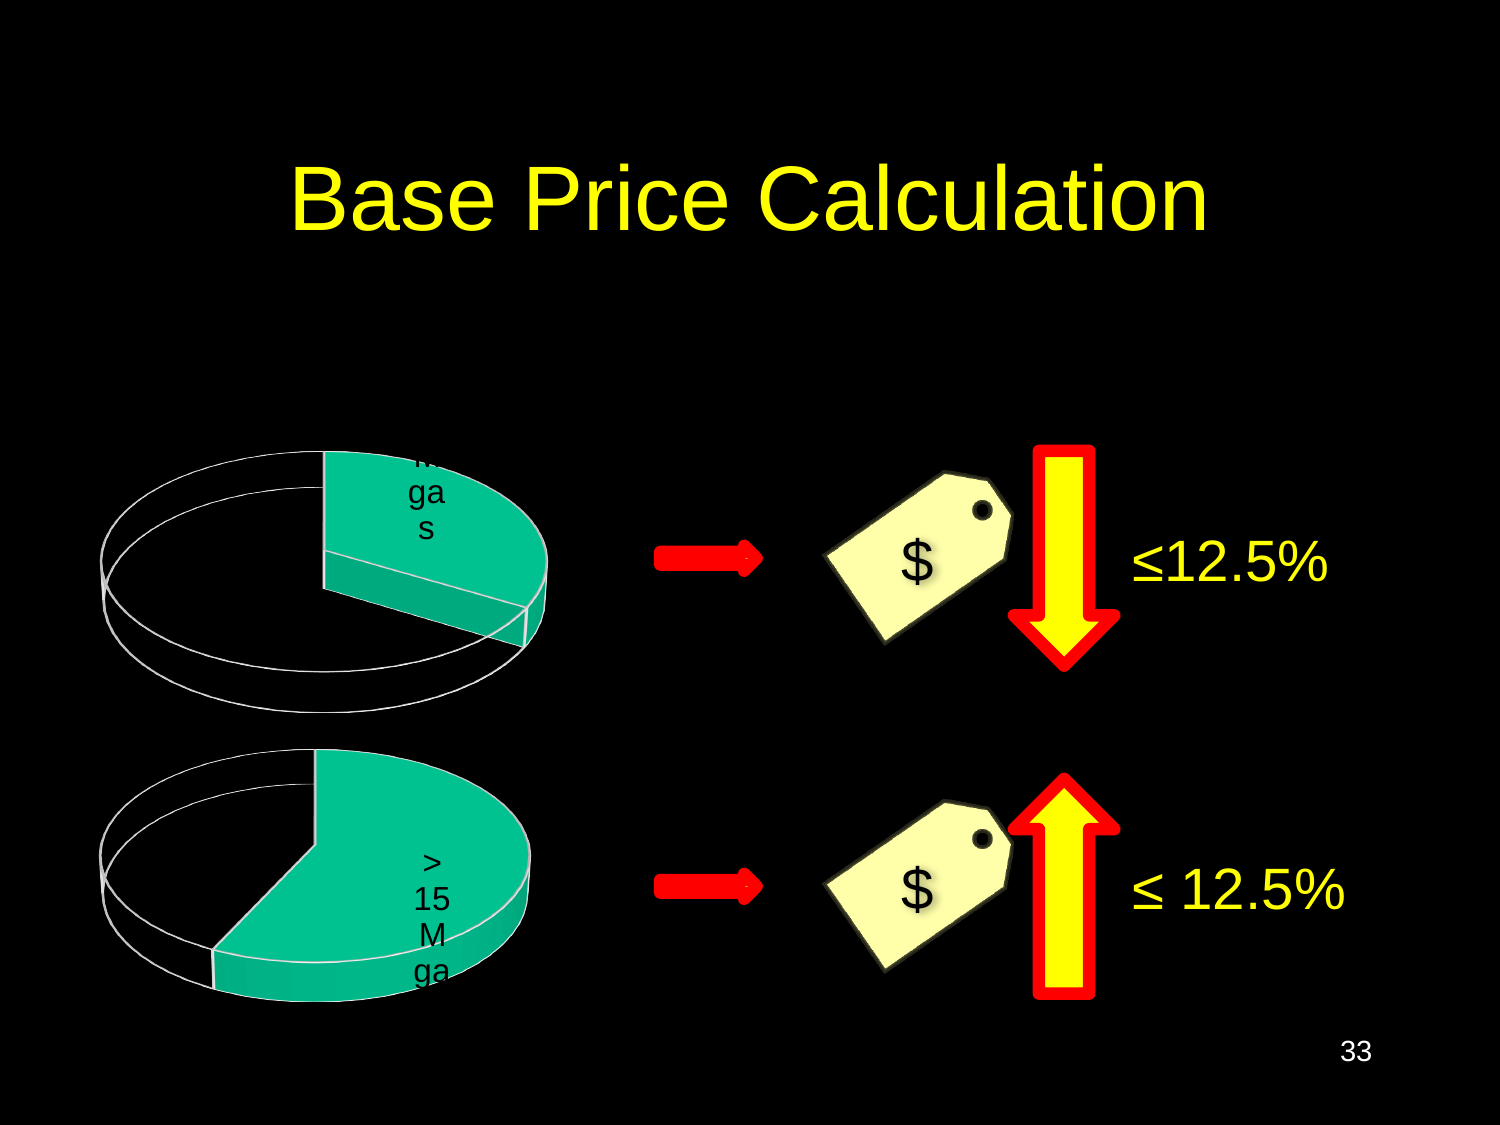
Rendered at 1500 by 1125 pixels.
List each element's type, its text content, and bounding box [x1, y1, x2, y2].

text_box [821, 450, 1115, 666]
text_box [660, 873, 757, 899]
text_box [821, 778, 1115, 994]
text_box ≤ 12.5% [1119, 843, 1362, 929]
title Base Price Calculation [112, 99, 1388, 288]
slide_number 33 [1074, 1024, 1388, 1101]
text_box [660, 545, 757, 571]
chart [64, 365, 643, 1079]
text_box ≤12.5% [1119, 515, 1345, 601]
